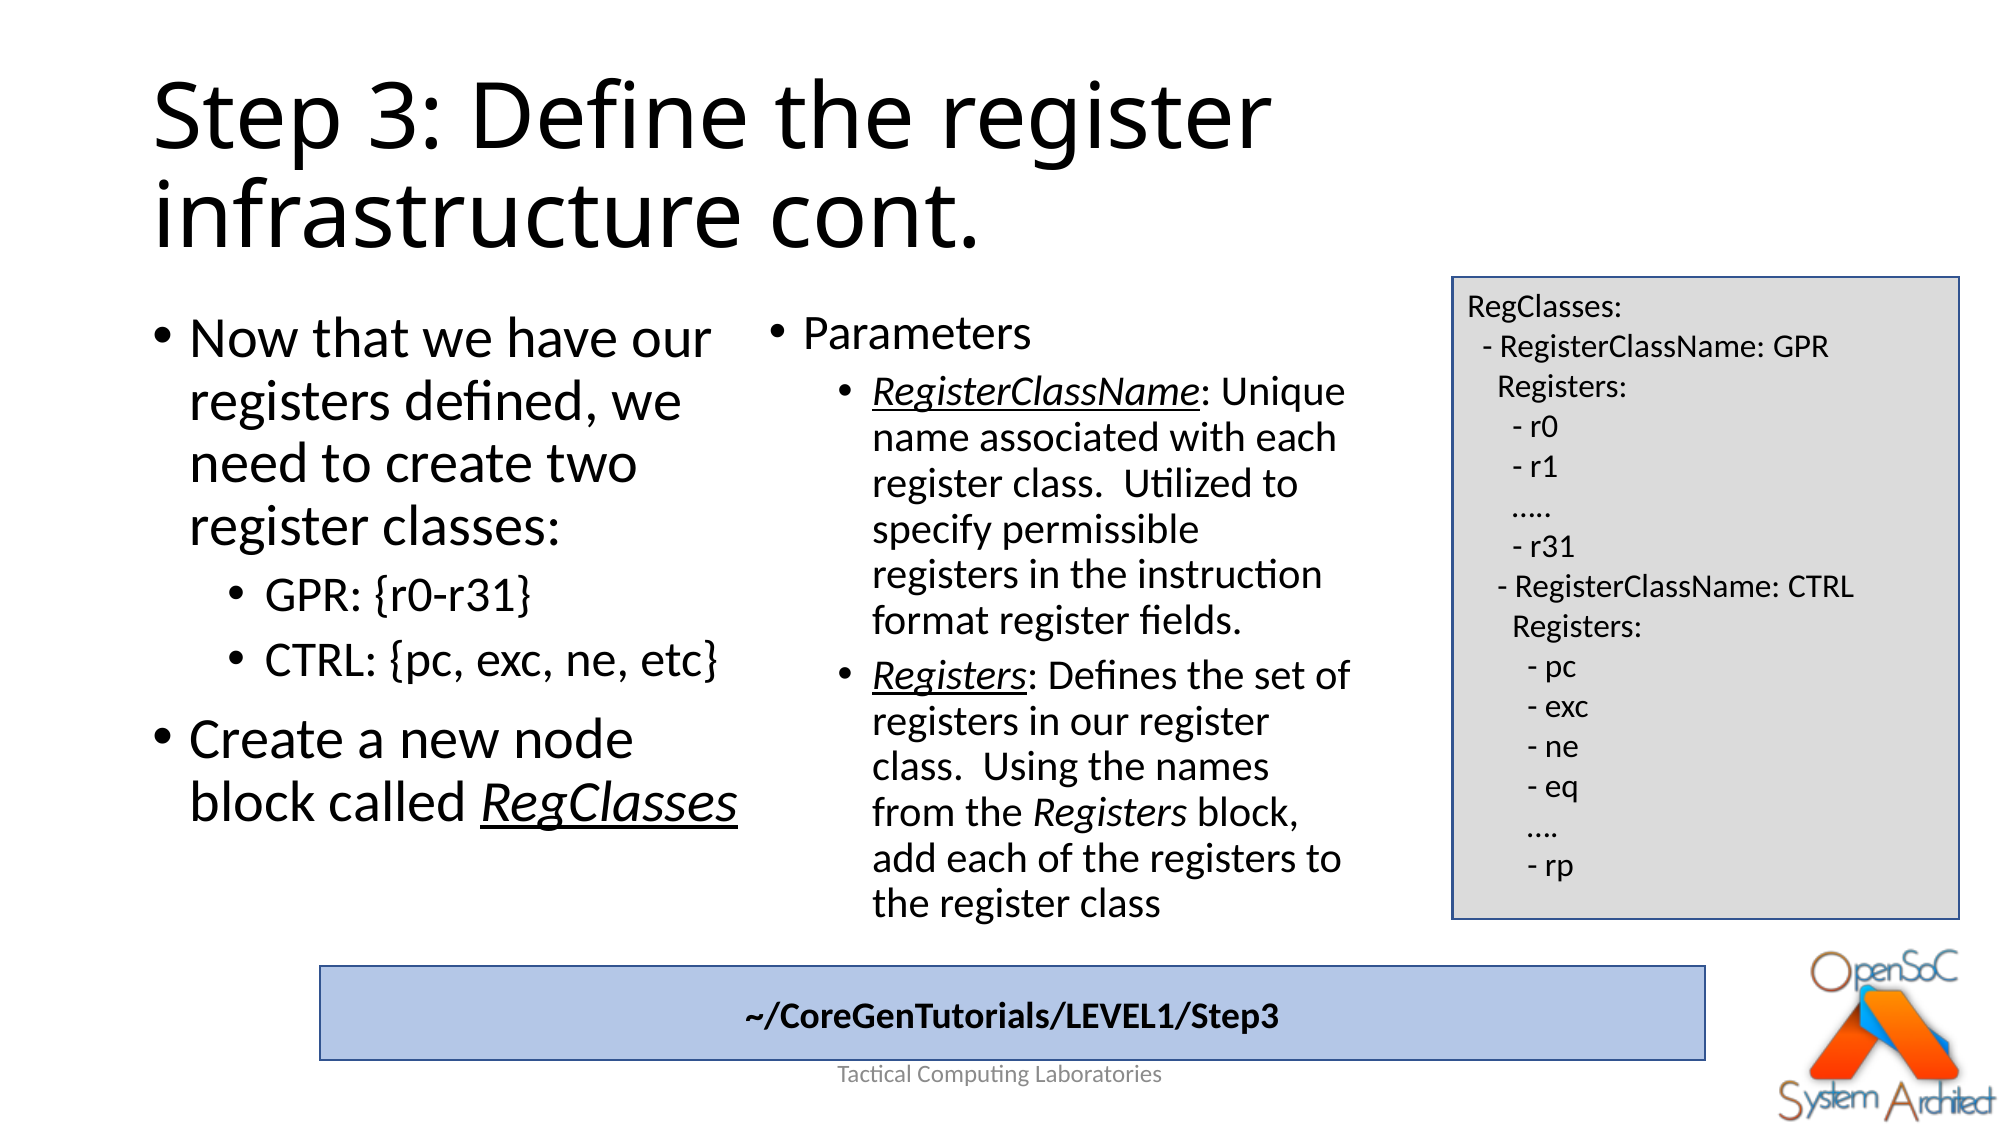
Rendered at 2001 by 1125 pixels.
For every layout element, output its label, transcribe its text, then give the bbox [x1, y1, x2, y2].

text_box Parameters RegisterClassName: Unique name associated with each register class. Utilized to specify permissible registers in the instruction format register fields. Registers: Defines the set of registers in our register class. Using the names from the Registers block, add each of the registers to the register class [753, 299, 1370, 948]
title Step 3: Define the register infrastructure cont. [137, 59, 1863, 278]
picture [1775, 946, 2000, 1125]
footer Tactical Computing Laboratories [662, 1061, 1338, 1103]
text_box ~/CoreGenTutorials/LEVEL1/Step3 [319, 965, 1706, 1061]
list Now that we have our registers defined, we need to create two register classes: GPR: {r0-r31} CTRL: {pc, exc, ne, etc} Create a new node block called RegClasses [137, 299, 753, 948]
text_box RegClasses: - RegisterClassName: GPR Registers: - r0 - r1 ….. - r31 - RegisterClassName: CTRL Registers: - pc - exc - ne - eq …. - rp [1451, 276, 1960, 920]
